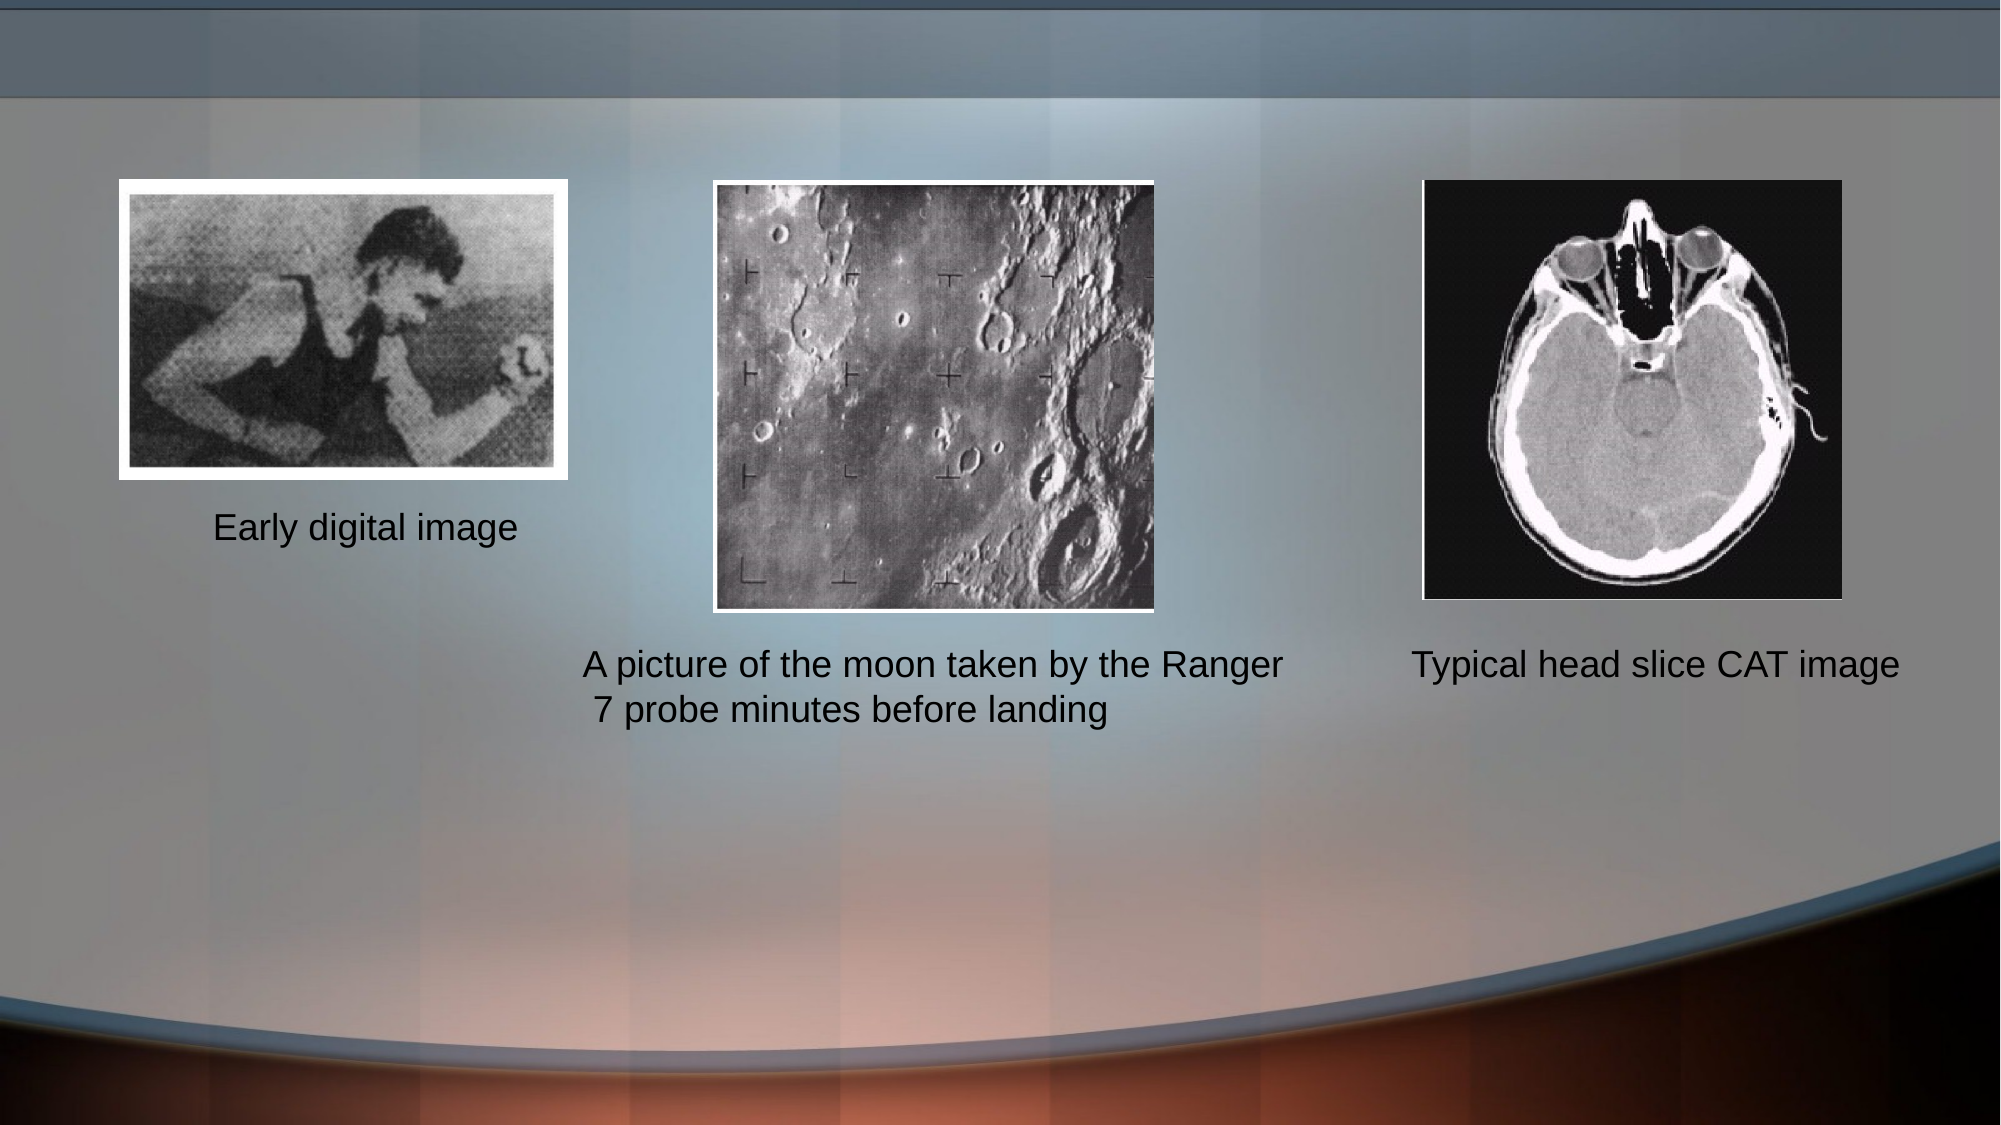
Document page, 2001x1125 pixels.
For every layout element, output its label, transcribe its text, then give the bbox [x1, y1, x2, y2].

text_box Early digital image [198, 495, 534, 556]
picture [0, 0, 2001, 1125]
text_box A picture of the moon taken by the Ranger 7 probe minutes before landing [567, 632, 1568, 738]
text_box Typical head slice CAT image [1396, 632, 1916, 693]
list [119, 179, 568, 480]
